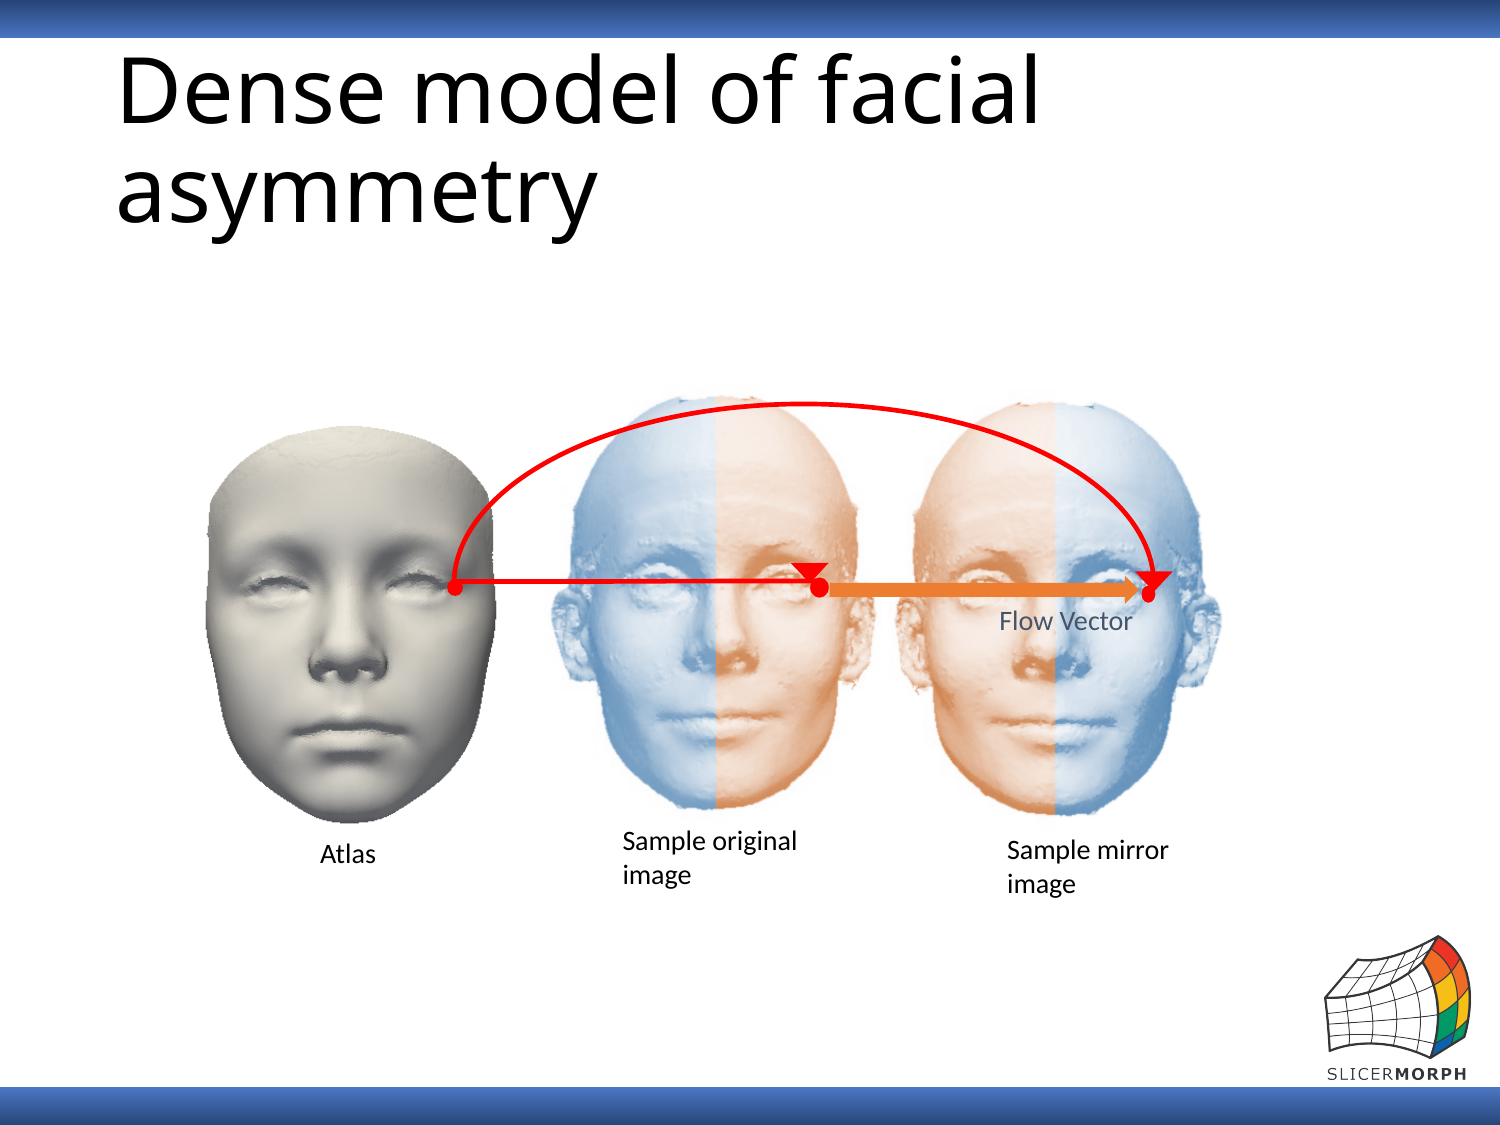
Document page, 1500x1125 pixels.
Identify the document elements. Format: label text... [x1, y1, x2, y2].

title Dense model of facial asymmetry [100, 73, 1407, 214]
text_box Sample mirror image [992, 839, 1206, 940]
text_box Atlas [305, 839, 484, 910]
picture [1285, 927, 1500, 1087]
text_box Sample original image [607, 839, 835, 932]
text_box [187, 367, 1229, 839]
